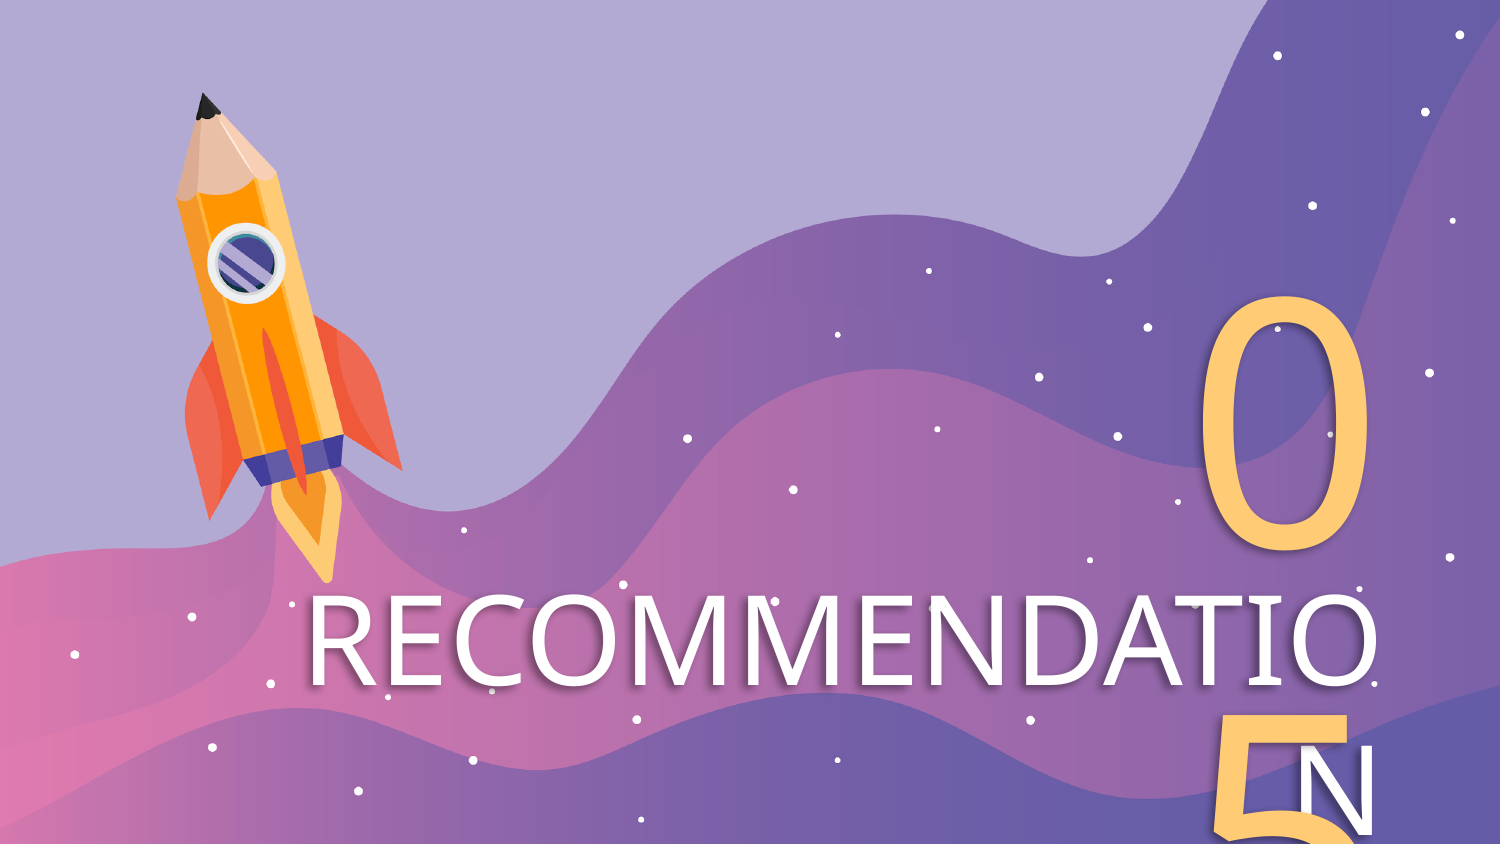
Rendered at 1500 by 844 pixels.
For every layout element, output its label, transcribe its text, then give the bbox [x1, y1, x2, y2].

title 05 [1030, 186, 1400, 397]
picture [0, 0, 1500, 844]
title RECOMMENDATION [280, 545, 1400, 745]
